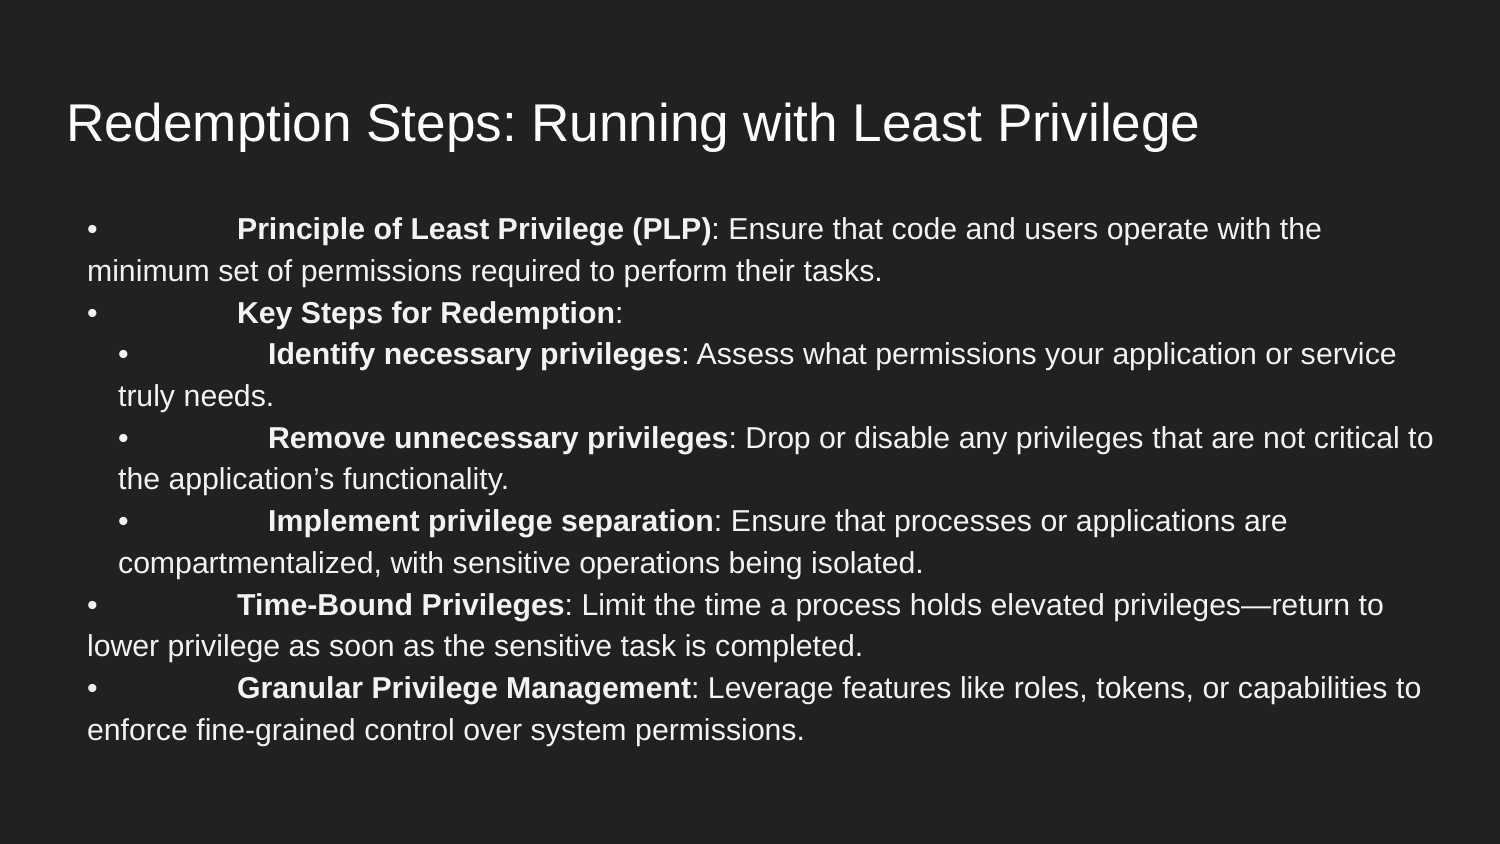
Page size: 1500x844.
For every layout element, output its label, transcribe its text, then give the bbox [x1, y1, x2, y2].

title Redemption Steps: Running with Least Privilege [51, 72, 1449, 167]
list • Principle of Least Privilege (PLP): Ensure that code and users operate with the minimum set of permissions required to perform their tasks. • Key Steps for Redemption: • Identify necessary privileges: Assess what permissions your application or service truly needs. • Remove unnecessary privileges: Drop or disable any privileges that are not critical to the application’s functionality. • Implement privilege separation: Ensure that processes or applications are compartmentalized, with sensitive operations being isolated. • Time-Bound Privileges: Limit the time a process holds elevated privileges—return to lower privilege as soon as the sensitive task is completed. • Granular Privilege Management: Leverage features like roles, tokens, or capabilities to enforce fine-grained control over system permissions. [51, 189, 1449, 750]
